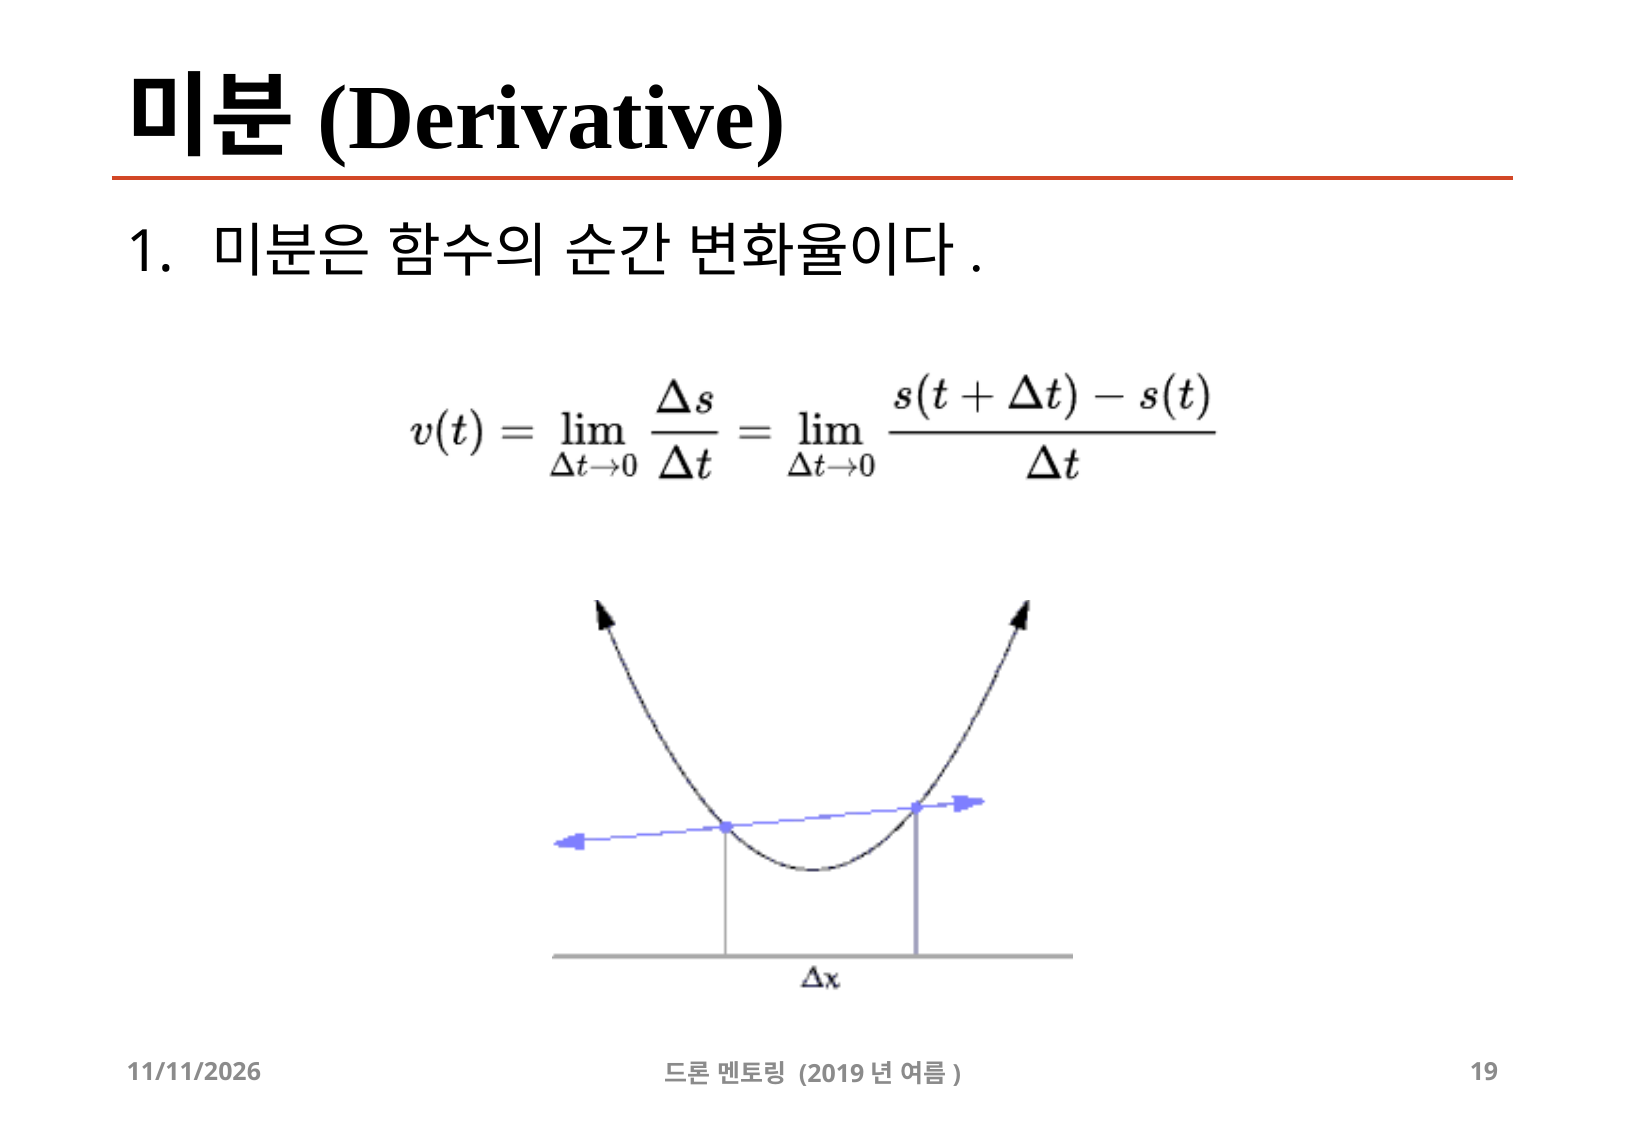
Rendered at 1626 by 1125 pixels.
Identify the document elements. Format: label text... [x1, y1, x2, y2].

slide_number 19 [1433, 1042, 1514, 1103]
picture [552, 600, 1073, 1010]
title 미분(Derivative) [111, 59, 1514, 179]
picture [392, 346, 1233, 505]
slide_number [111, 1042, 303, 1103]
list 미분은 함수의 순간 변화율이다. [111, 205, 1514, 351]
footer 드론 멘토링 (2019년 여름) [538, 1042, 1087, 1103]
